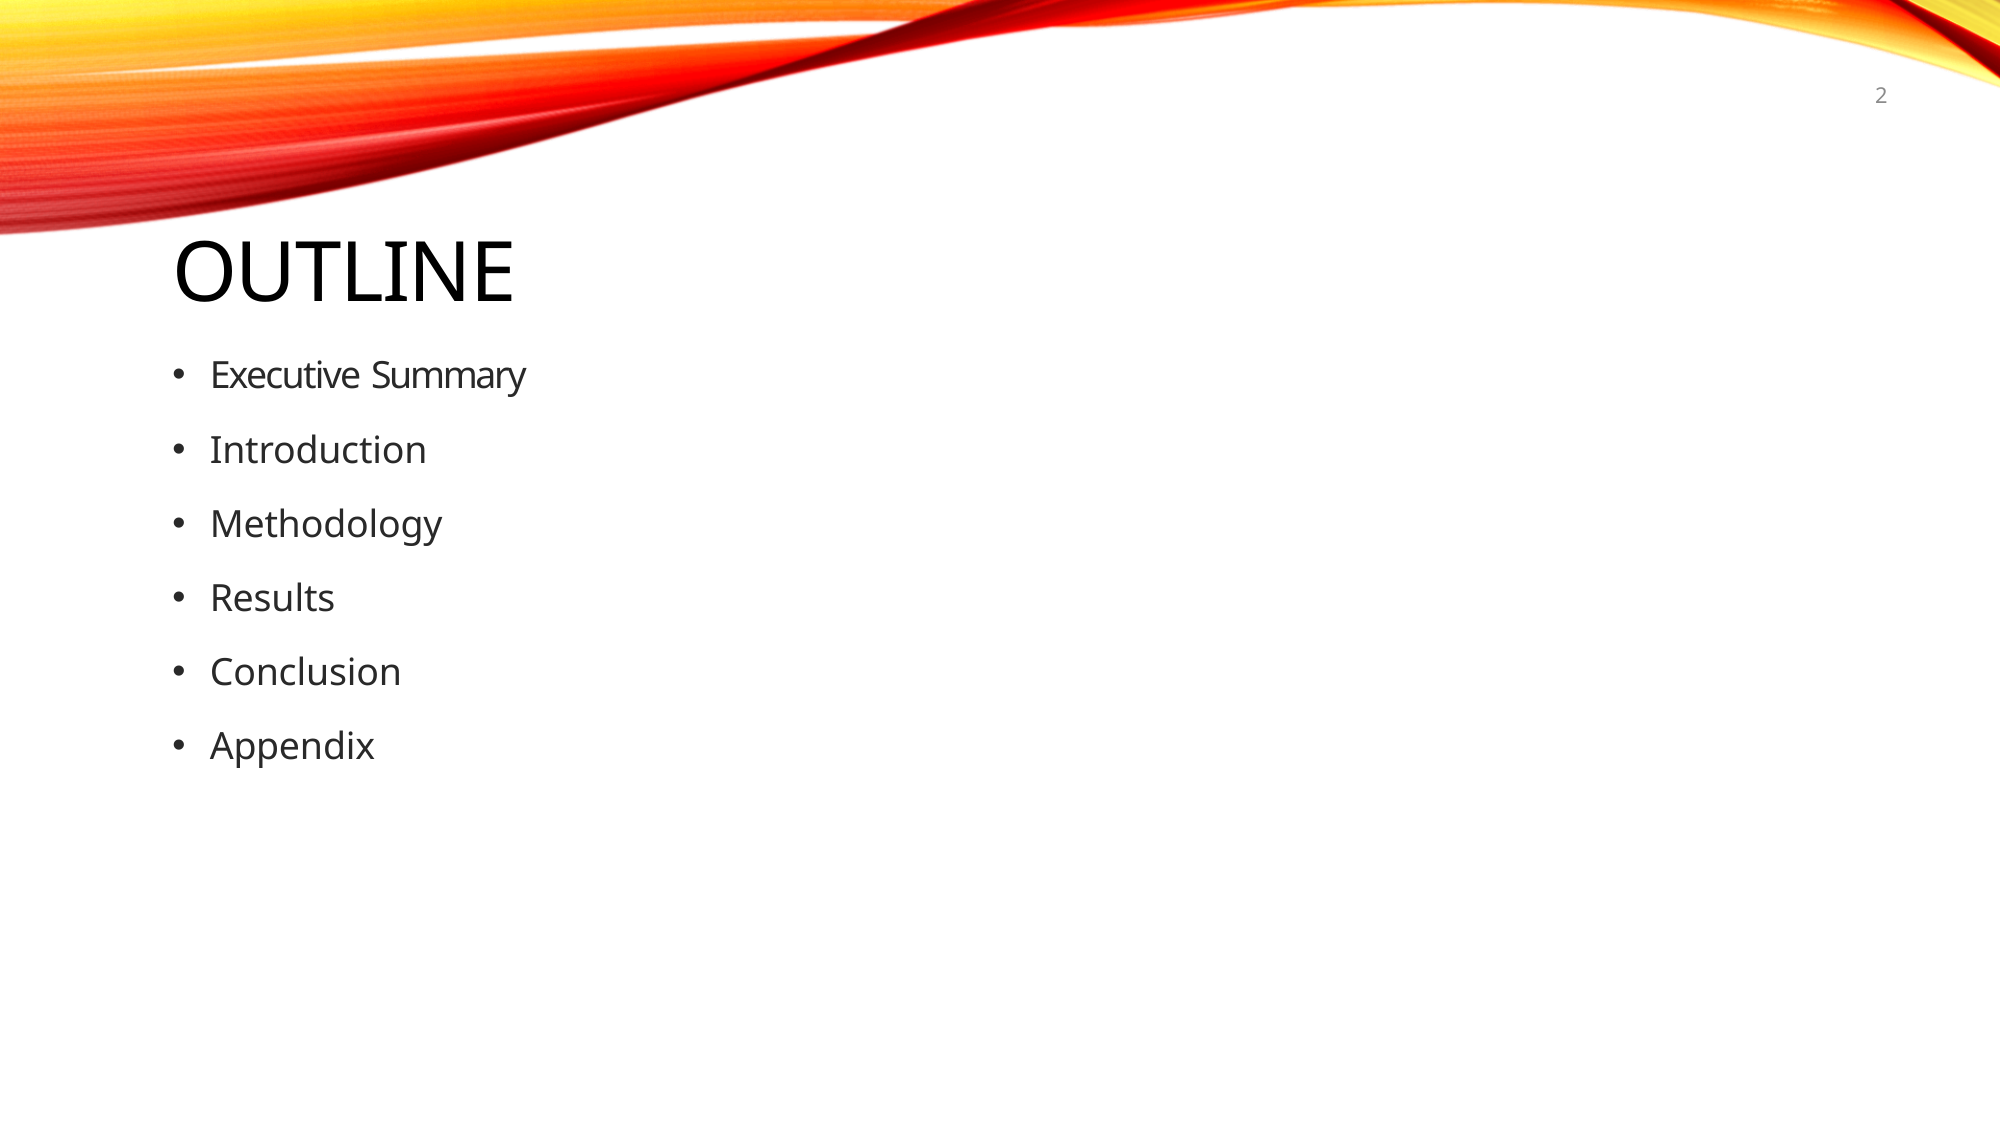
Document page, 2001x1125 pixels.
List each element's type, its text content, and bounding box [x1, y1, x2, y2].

slide_number 2 [1437, 0, 1888, 419]
title Outline [170, 172, 1437, 363]
picture [0, 0, 1437, 237]
picture [1888, 0, 2000, 237]
text_box Executive Summary Introduction Methodology Results Conclusion Appendix [170, 363, 588, 768]
